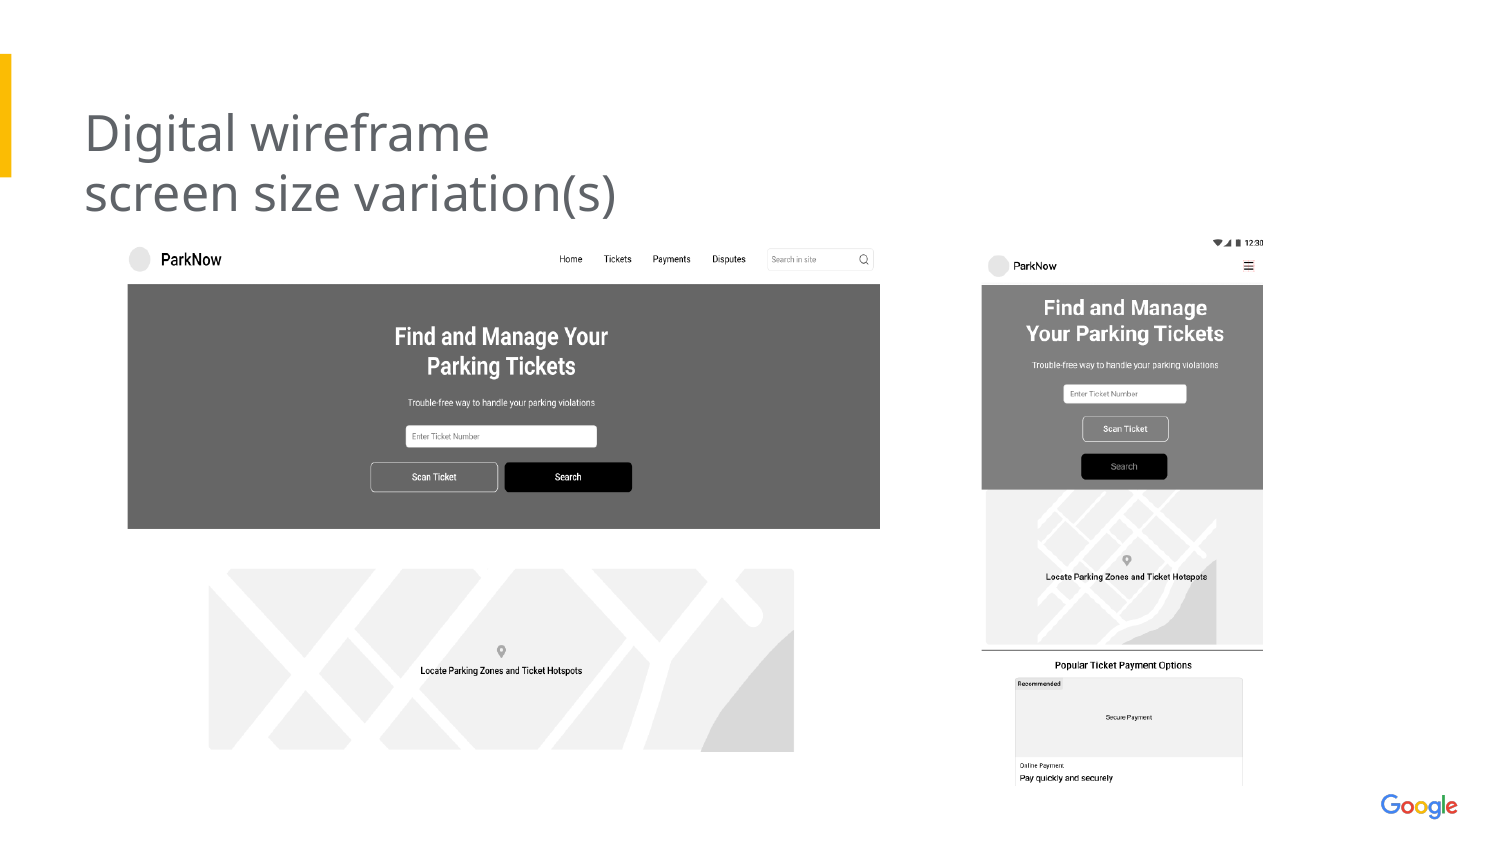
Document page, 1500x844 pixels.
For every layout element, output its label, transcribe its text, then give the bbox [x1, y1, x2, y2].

picture [1381, 794, 1458, 820]
text_box Digital wireframe screen size variation(s) [84, 85, 1234, 236]
picture [127, 237, 881, 786]
picture [981, 237, 1264, 786]
